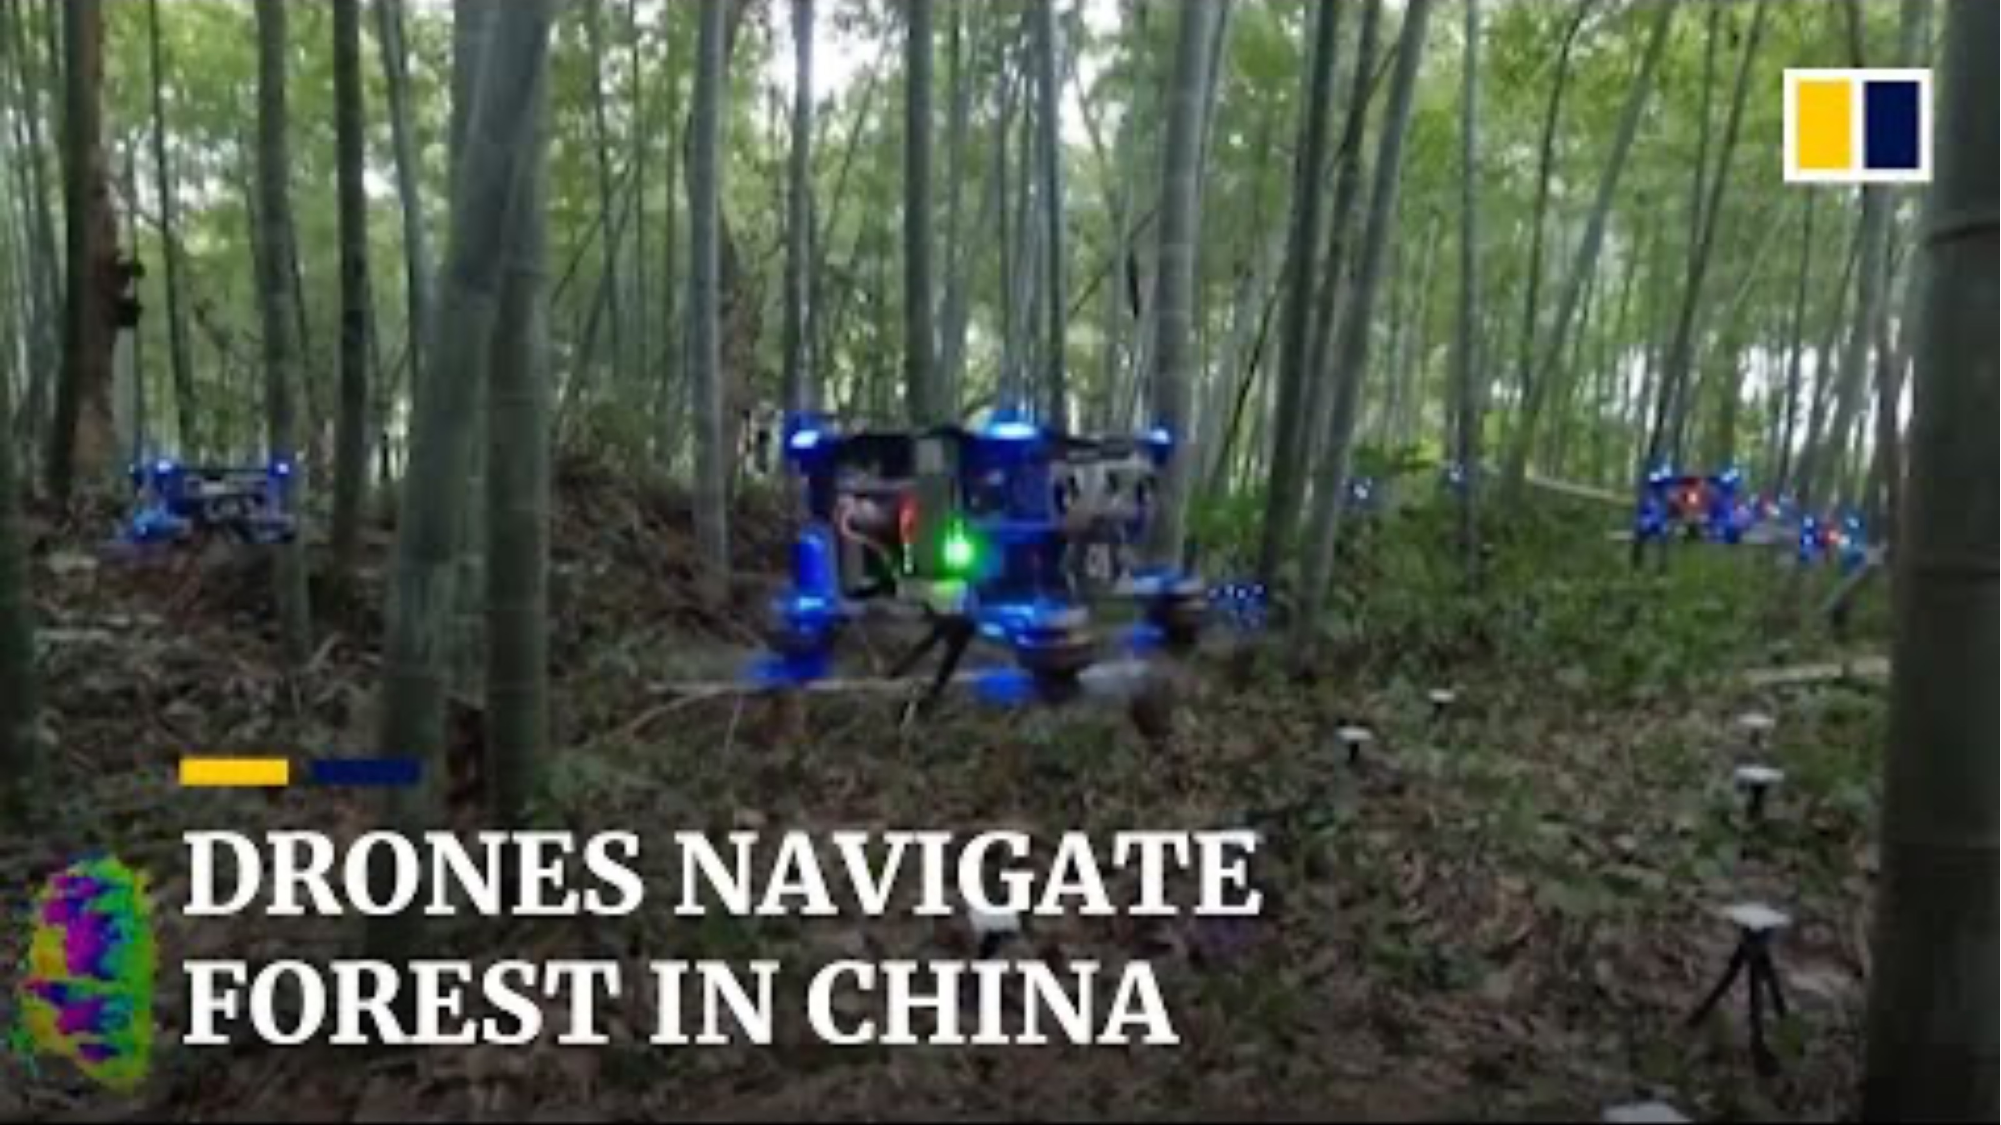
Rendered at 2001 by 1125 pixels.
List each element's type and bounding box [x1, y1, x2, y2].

text_box [0, 0, 2000, 1125]
